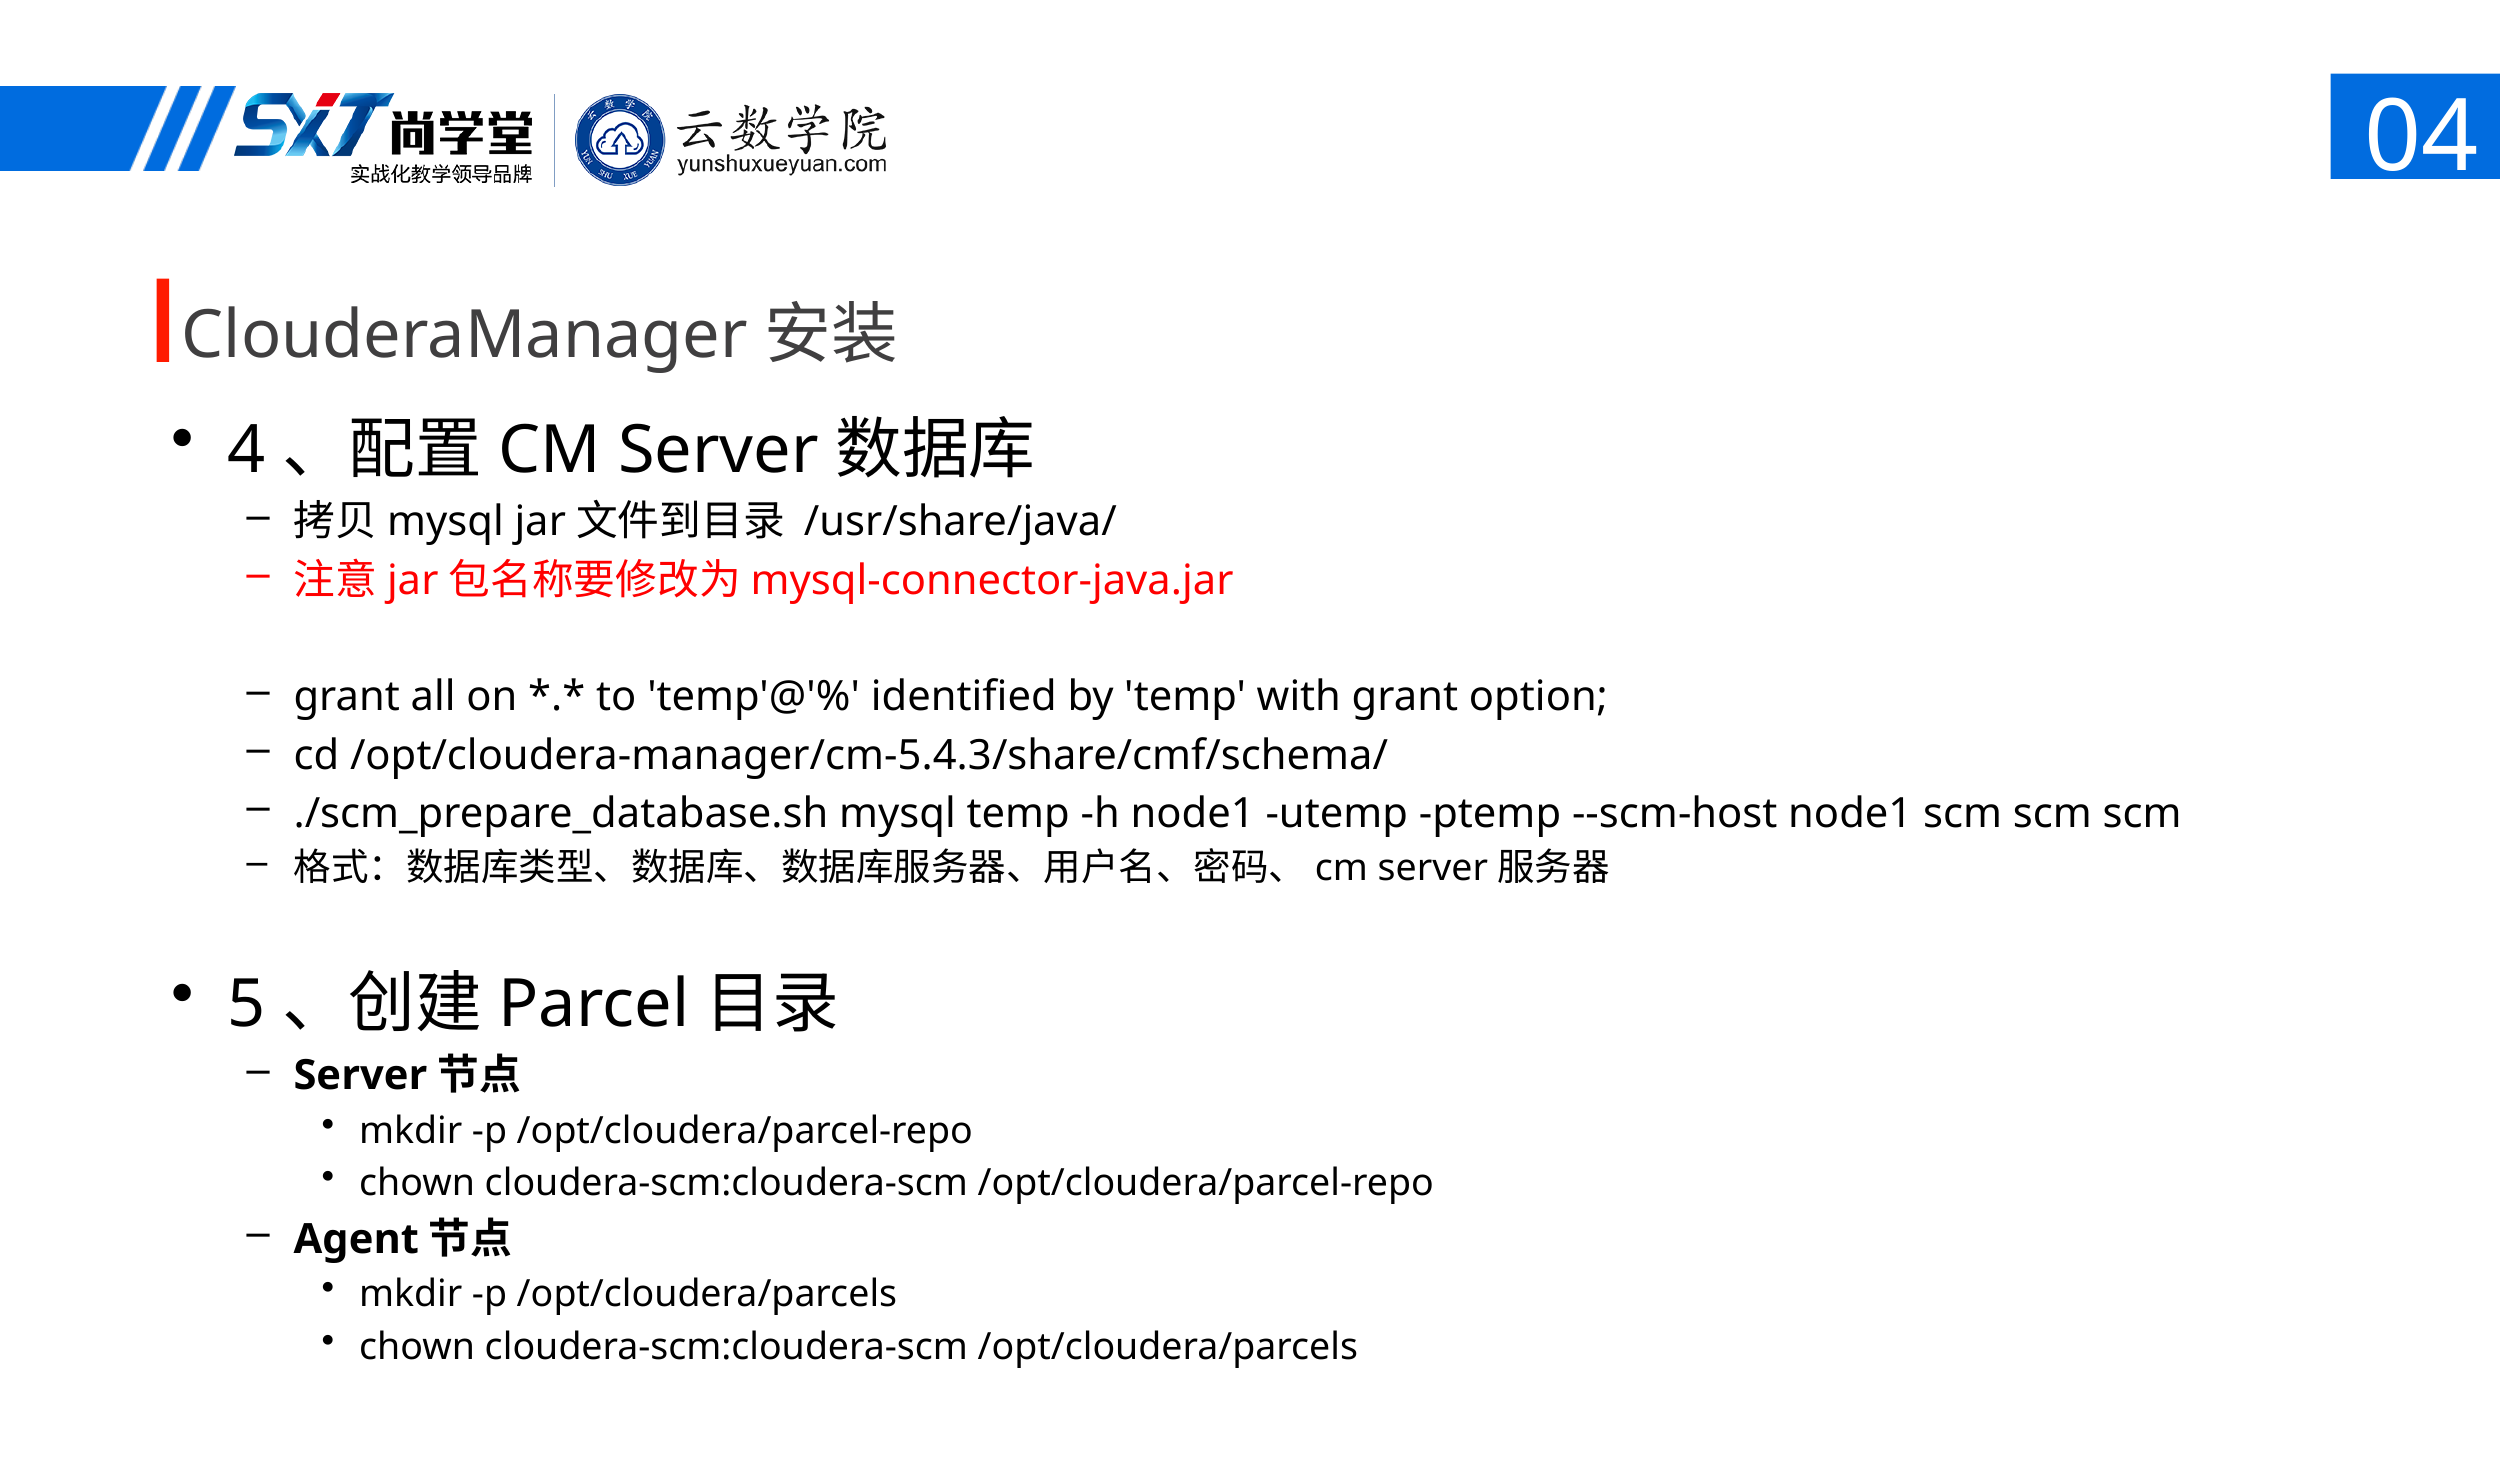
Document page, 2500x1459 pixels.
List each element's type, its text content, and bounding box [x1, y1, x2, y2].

text_box [156, 278, 170, 362]
picture [0, 86, 887, 188]
text_box ClouderaManager安装 [174, 283, 2301, 380]
text_box 04 [2300, 65, 2500, 196]
text_box 4、配置CM Server数据库 拷贝mysql jar文件到目录 /usr/share/java/ 注意jar包名称要修改为mysql-connector-java.jar grant all on *.* to 'temp'@'%' identified by 'temp' with grant option; cd /opt/cloudera-manager/cm-5.4.3/share/cmf/schema/ ./scm_prepare_database.sh mysql temp -h node1 -utemp -ptemp --scm-host node1 scm scm scm 格式：数据库类型、数据库、数据库服务器、用户名、密码、cm server服务器 5、创建Parcel目录 Server节点 mkdir -p /opt/cloudera/parcel-repo chown cloudera-scm:cloudera-scm /opt/cloudera/parcel-repo Agent节点 mkdir -p /opt/cloudera/parcels chown cloudera-scm:cloudera-scm /opt/cloudera/parcels [156, 398, 2331, 1438]
